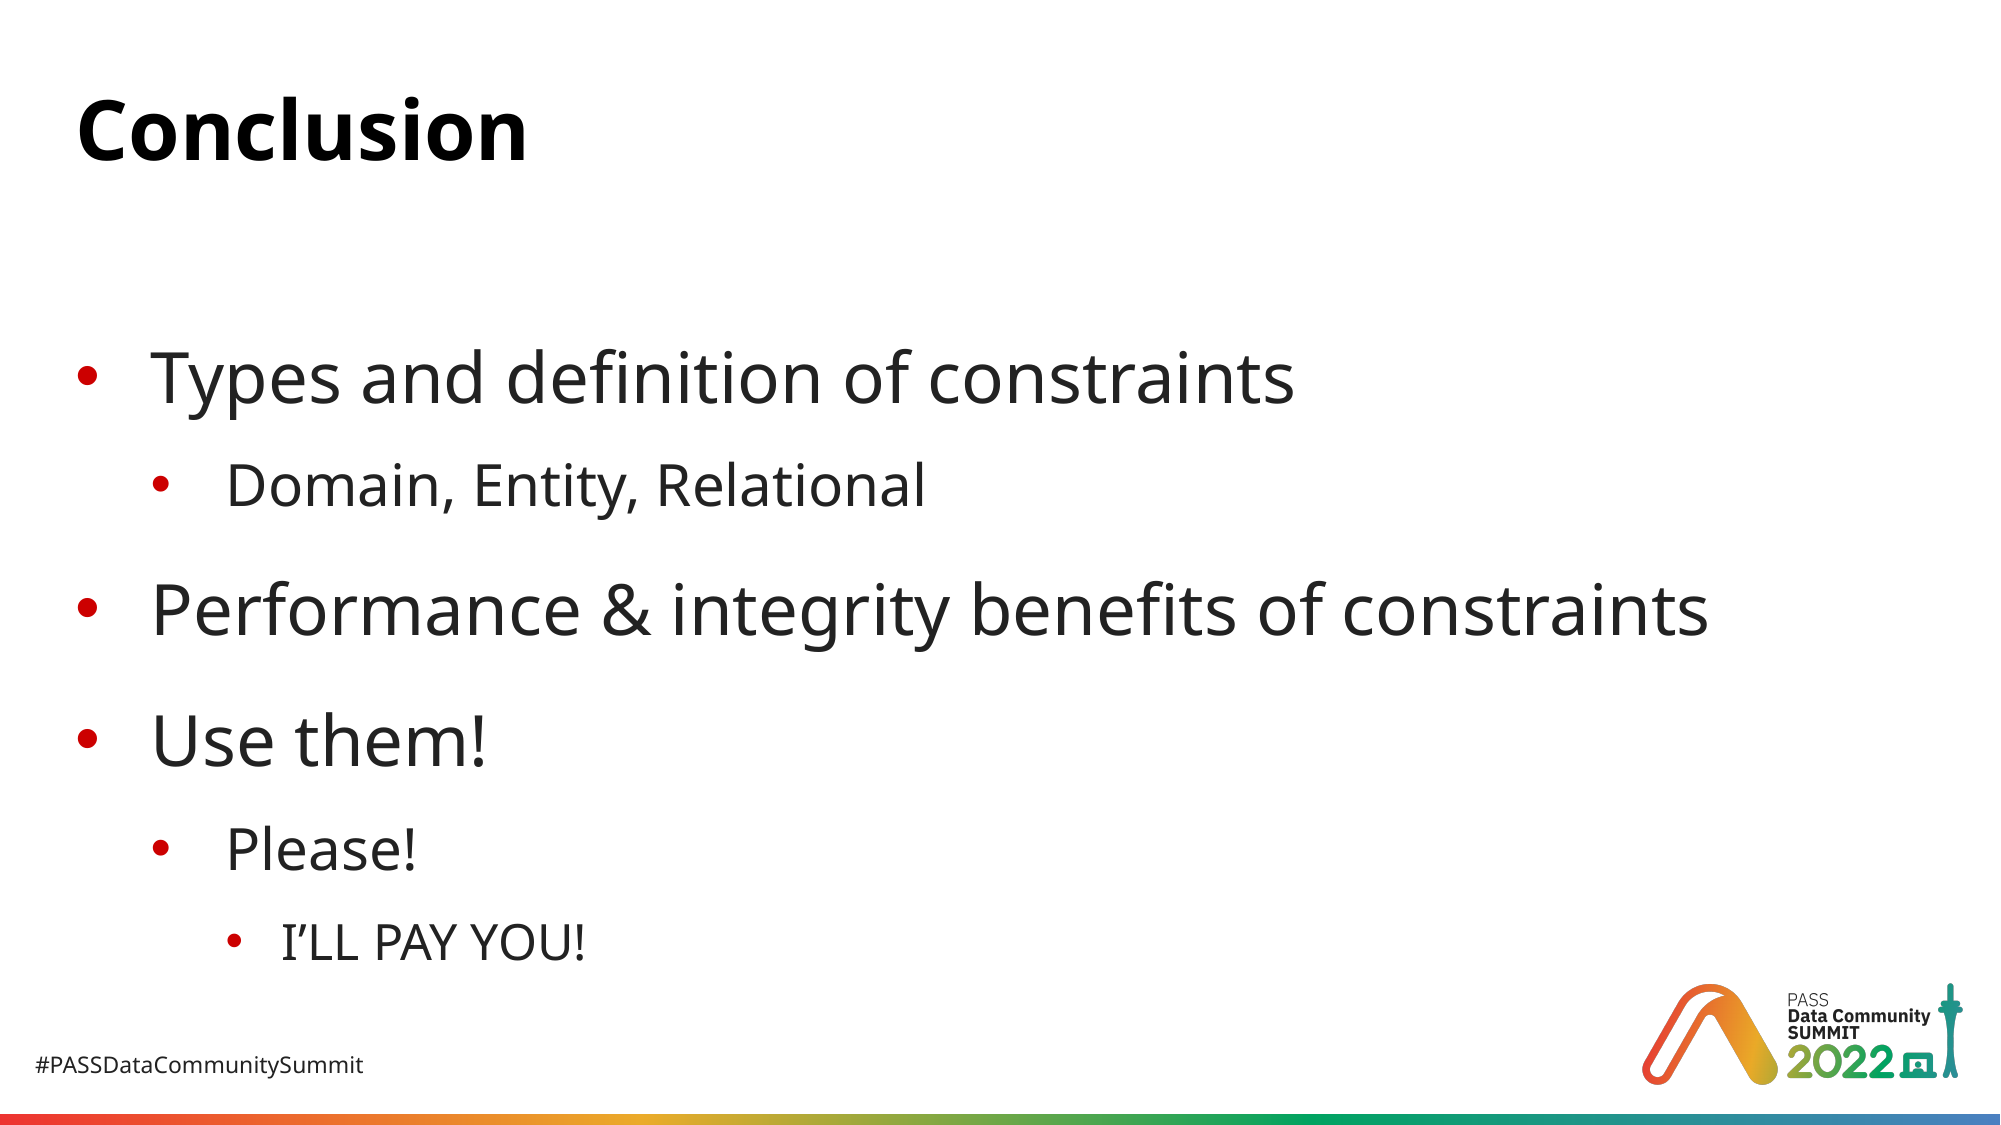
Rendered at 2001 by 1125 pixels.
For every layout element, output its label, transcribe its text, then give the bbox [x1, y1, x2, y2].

picture [1642, 983, 1963, 1085]
list Types and definition of constraints Domain, Entity, Relational Performance & integrity benefits of constraints Use them! Please! I’LL PAY YOU! [60, 299, 1786, 1014]
picture [0, 1114, 2000, 1125]
title Conclusion [60, 80, 1606, 299]
